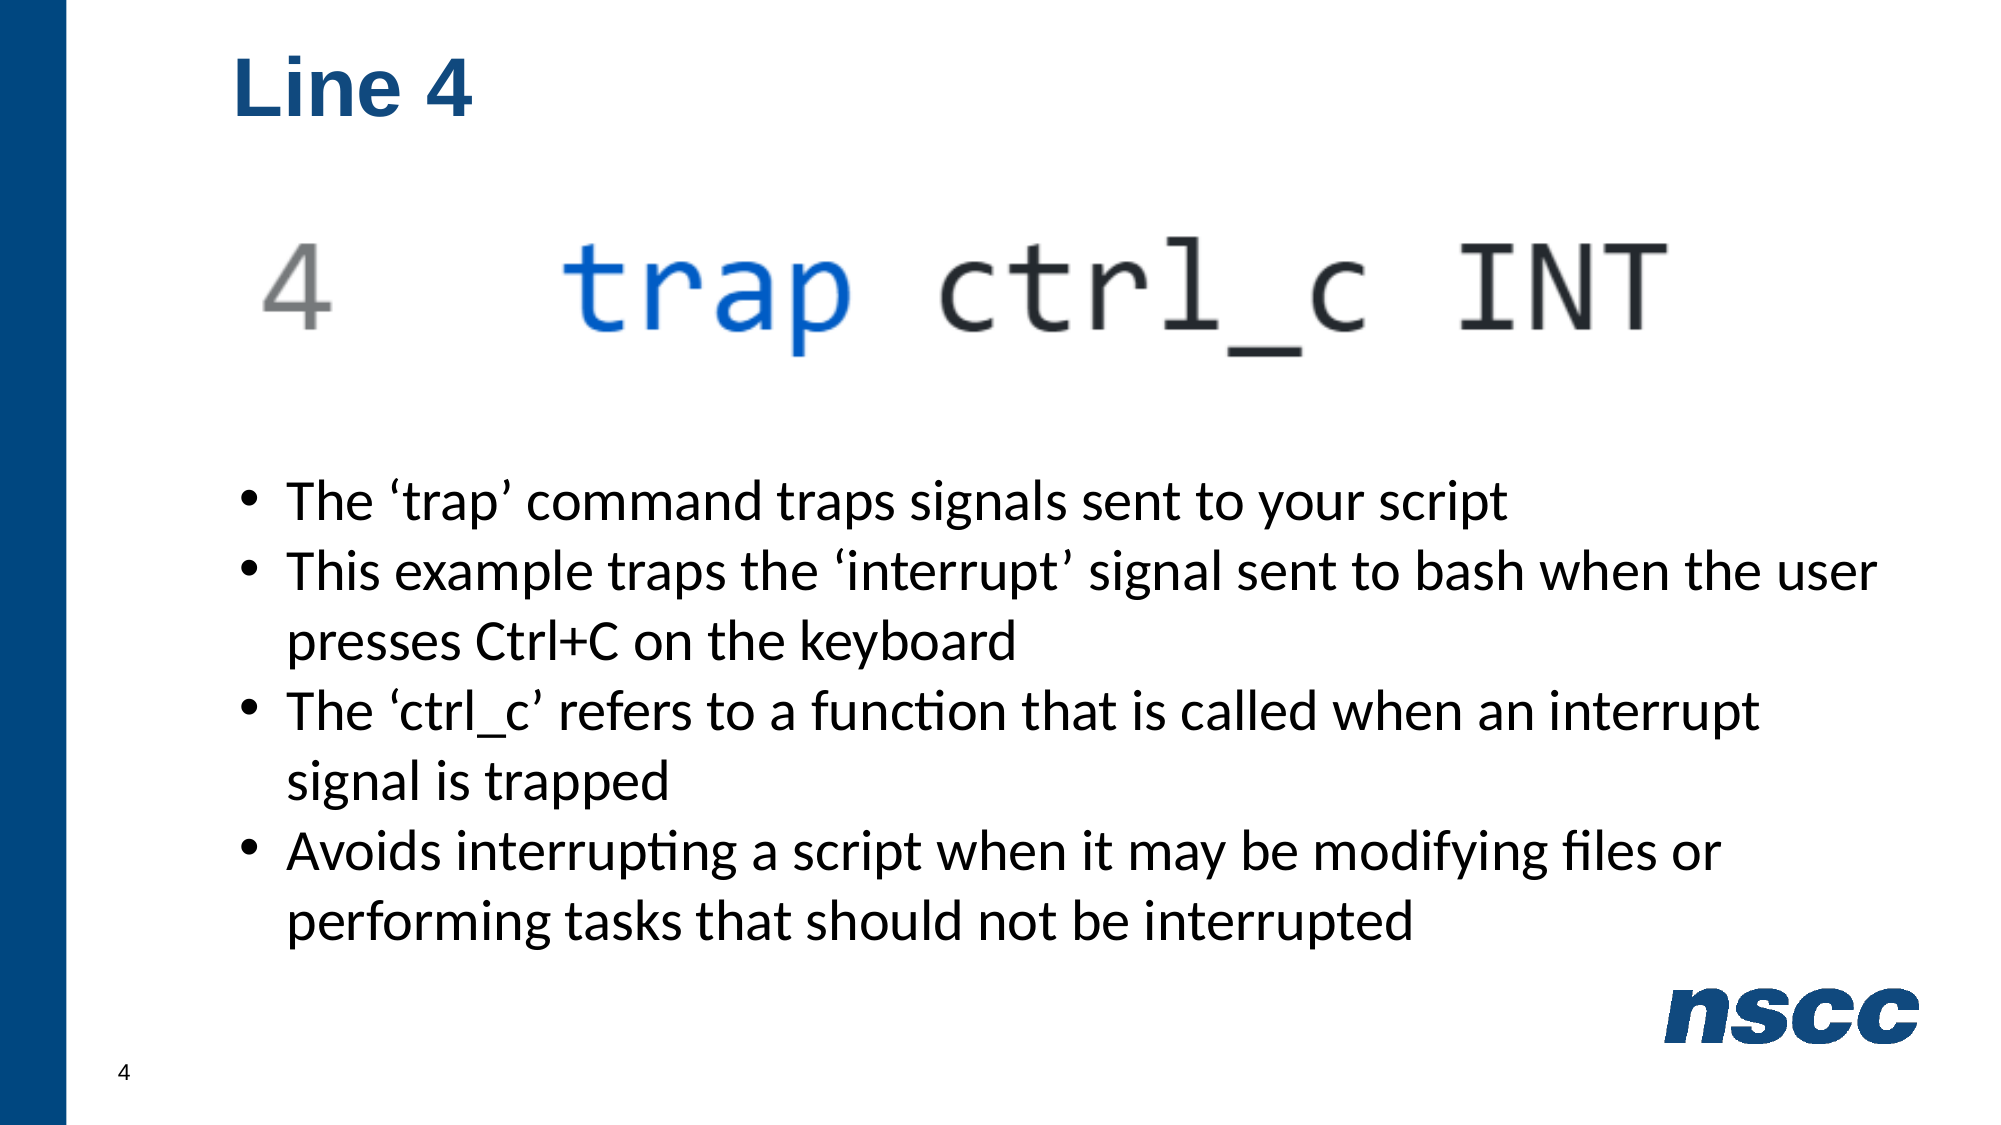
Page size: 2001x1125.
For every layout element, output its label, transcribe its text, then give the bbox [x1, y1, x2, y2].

picture [1662, 986, 1921, 1046]
text_box The ‘trap’ command traps signals sent to your script This example traps the ‘interrupt’ signal sent to bash when the user presses Ctrl+C on the keyboard The ‘ctrl_c’ refers to a function that is called when an interrupt signal is trapped Avoids interrupting a script when it may be modifying files or performing tasks that should not be interrupted [225, 454, 1913, 960]
picture [224, 190, 1757, 398]
title Line 4 [225, 32, 484, 134]
slide_number 4 [103, 1050, 189, 1111]
